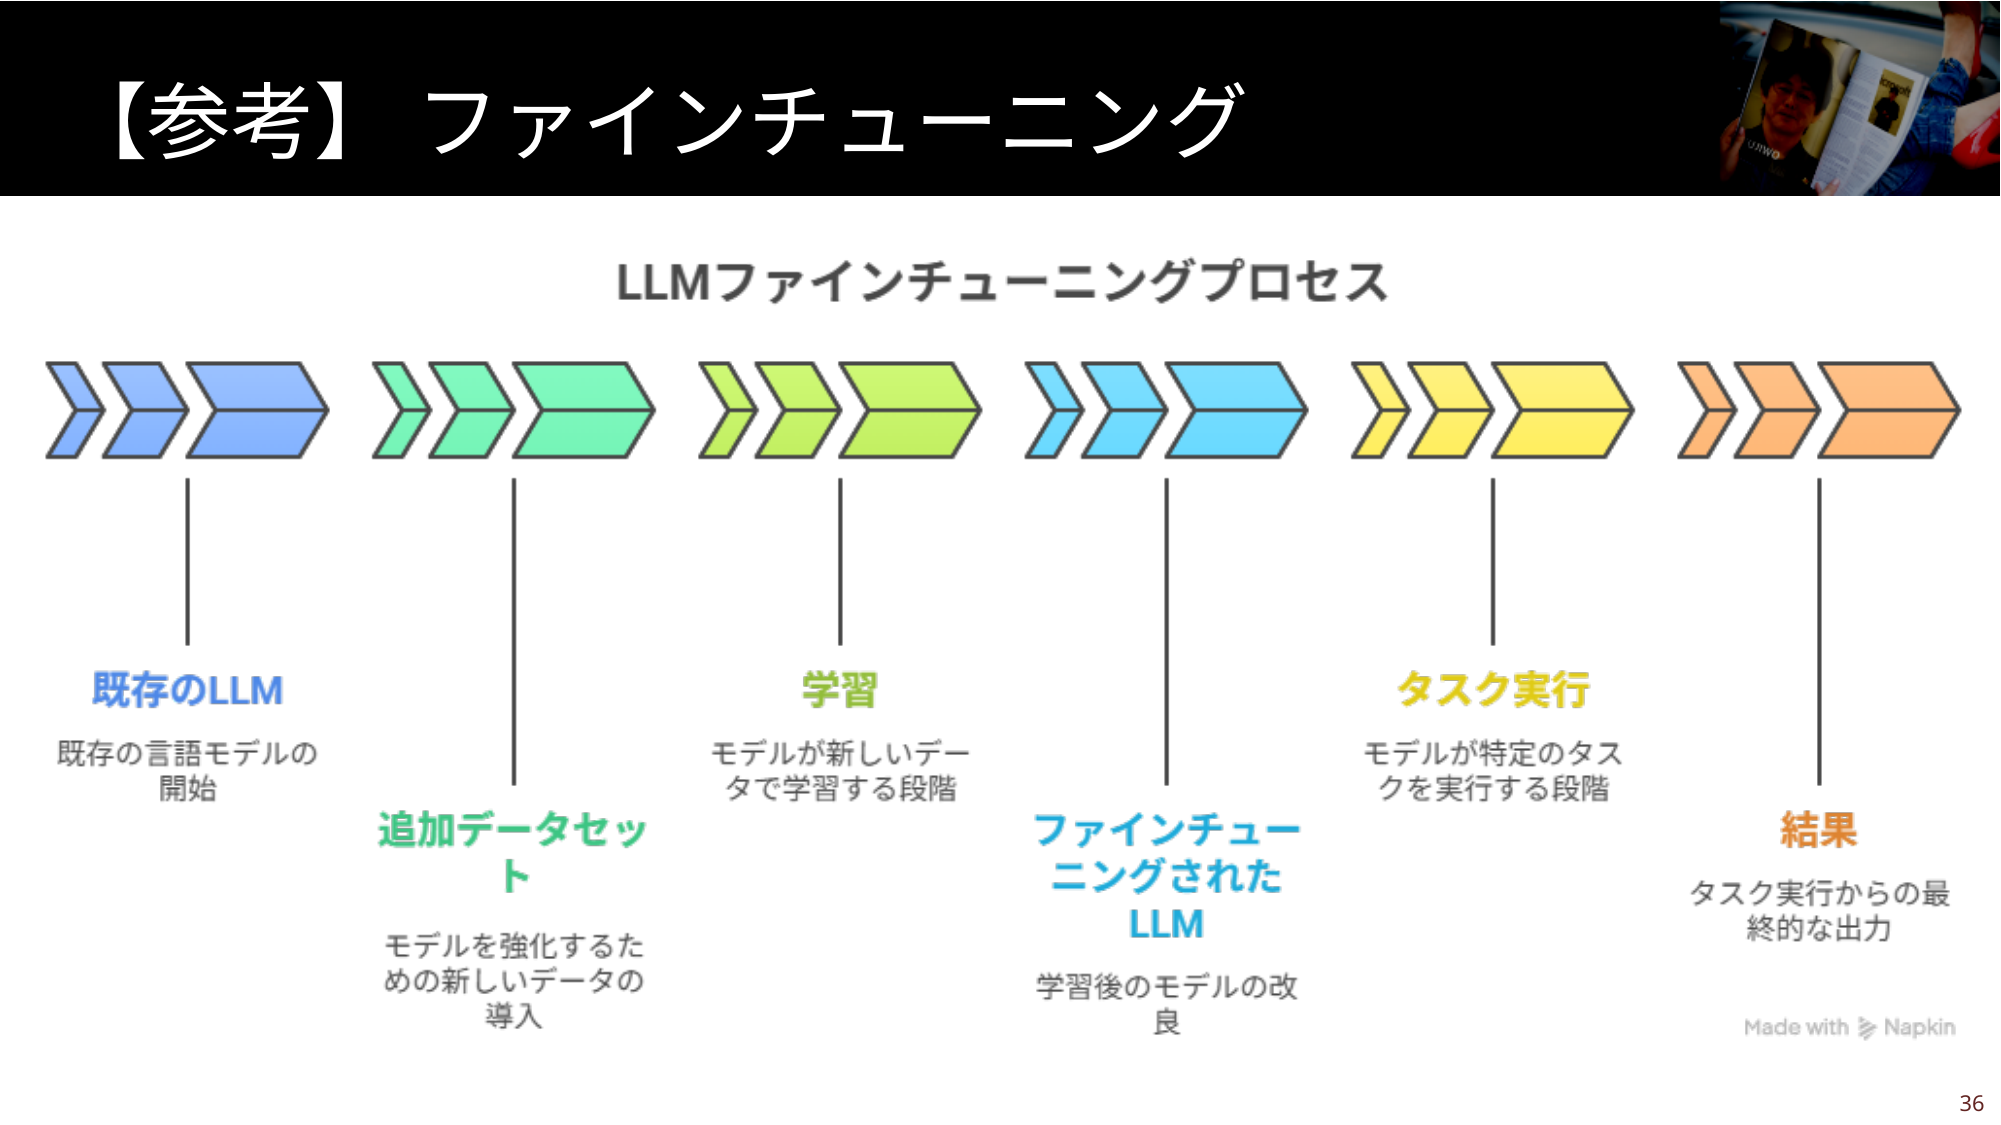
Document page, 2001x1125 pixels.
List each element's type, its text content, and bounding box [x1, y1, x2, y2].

picture [0, 1, 2000, 196]
slide_number 35 [1887, 1084, 2000, 1124]
picture [22, 224, 1985, 1065]
title 【参考】 ファインチューニング [49, 61, 2000, 216]
